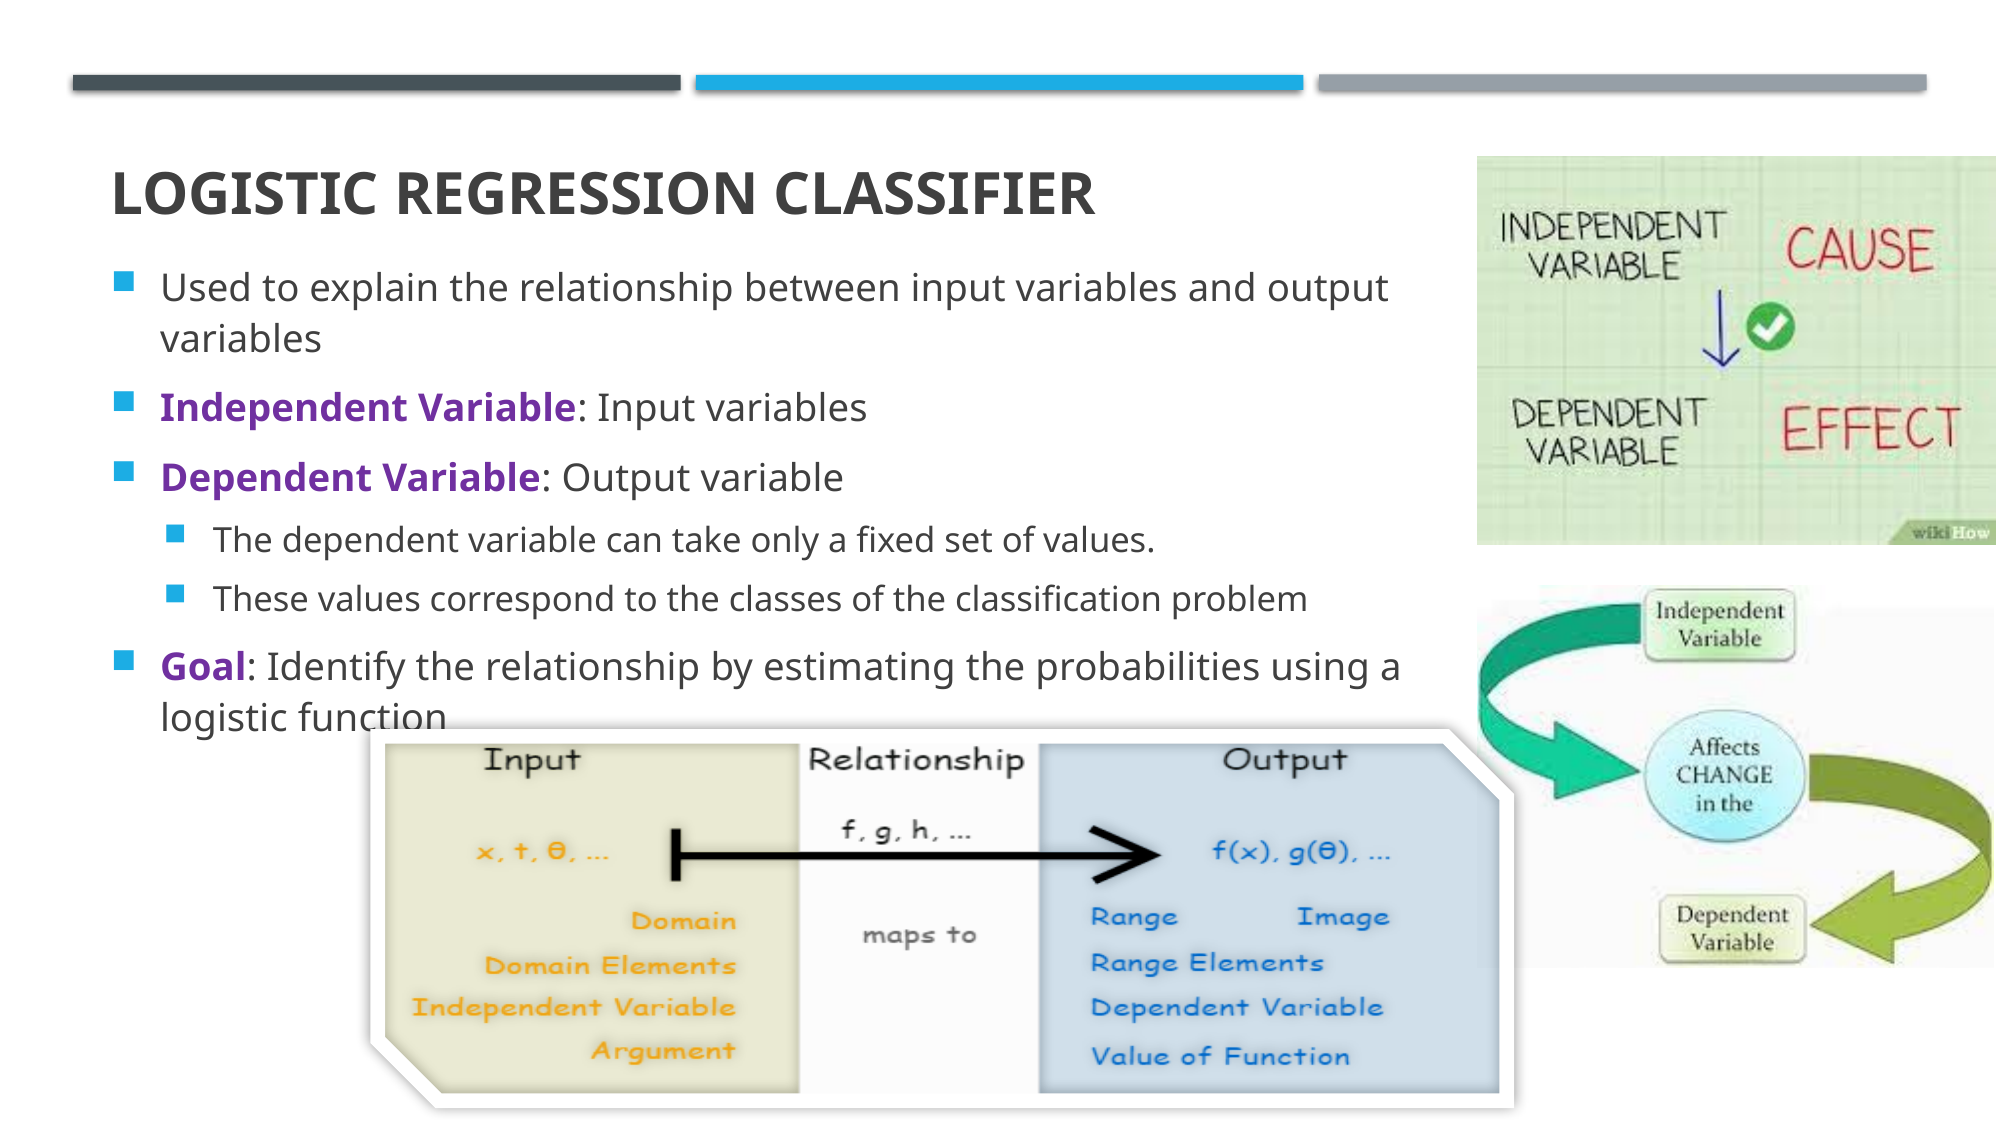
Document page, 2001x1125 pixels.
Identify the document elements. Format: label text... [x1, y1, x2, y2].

list Used to explain the relationship between input variables and output variables Independent Variable: Input variables Dependent Variable: Output variable The dependent variable can take only a fixed set of values. These values correspond to the classes of the classification problem Goal: Identify the relationship by estimating the probabilities using a logistic function [95, 249, 1478, 799]
title Logistic Regression classifier [95, 115, 1905, 234]
picture [1476, 155, 1996, 546]
picture [377, 585, 1995, 1102]
